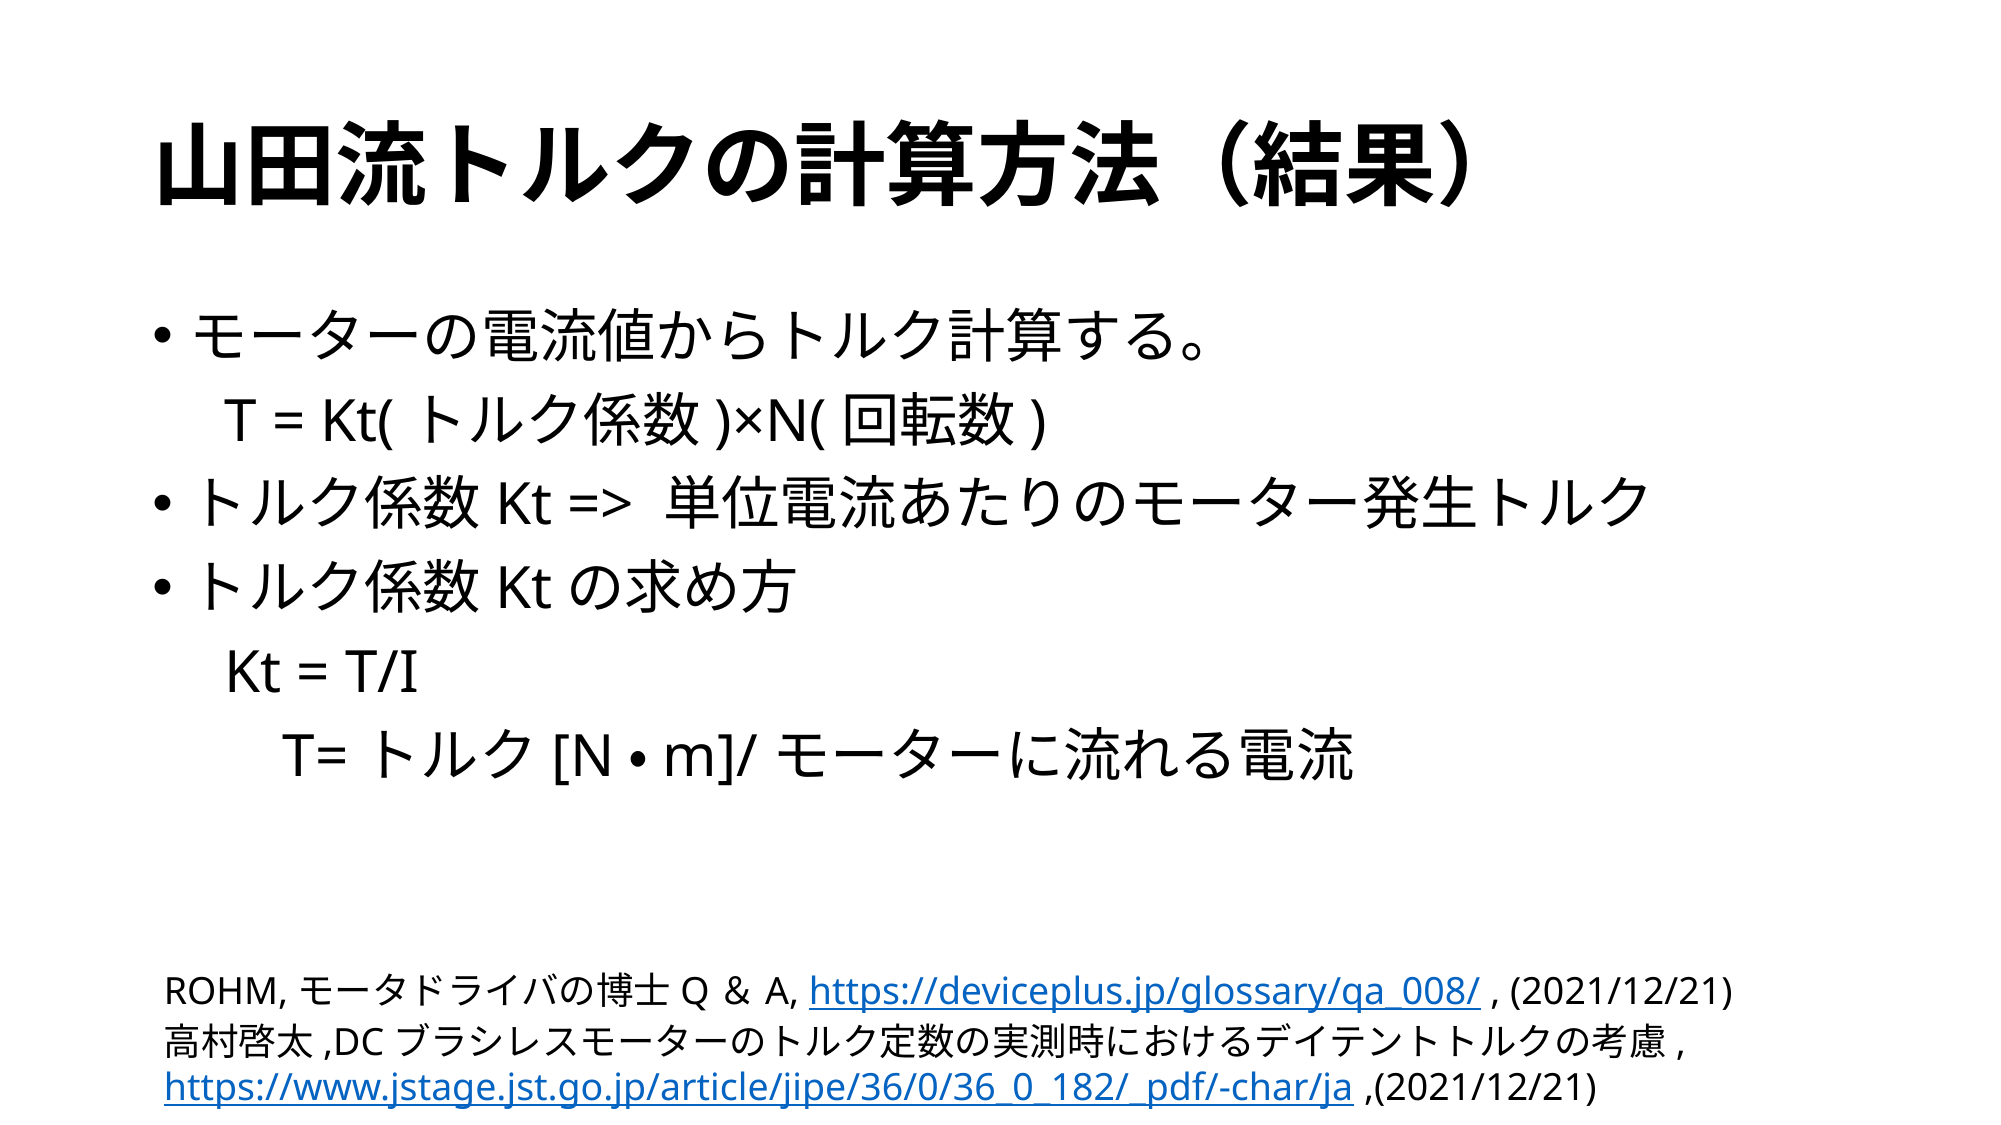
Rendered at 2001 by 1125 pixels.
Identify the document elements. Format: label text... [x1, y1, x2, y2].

title 山田流トルクの計算方法（結果） [137, 59, 1863, 278]
list モーターの電流値からトルク計算する。 T = Kt(トルク係数)×N(回転数) トルク係数Kt => 単位電流あたりのモーター発生トルク トルク係数Ktの求め方 Kt = T/I T=トルク[N・m]/モーターに流れる電流 [137, 299, 1863, 1014]
text_box ROHM,モータドライバの博士Q＆A, https://deviceplus.jp/glossary/qa_008/ , (2021/12/21) 高村啓太,DCブラシレスモーターのトルク定数の実測時におけるデイテントトルクの考慮, https://www.jstage.jst.go.jp/article/jipe/36/0/36_0_182/_pdf/-char/ja ,(2021/12/21) [149, 959, 1748, 1122]
